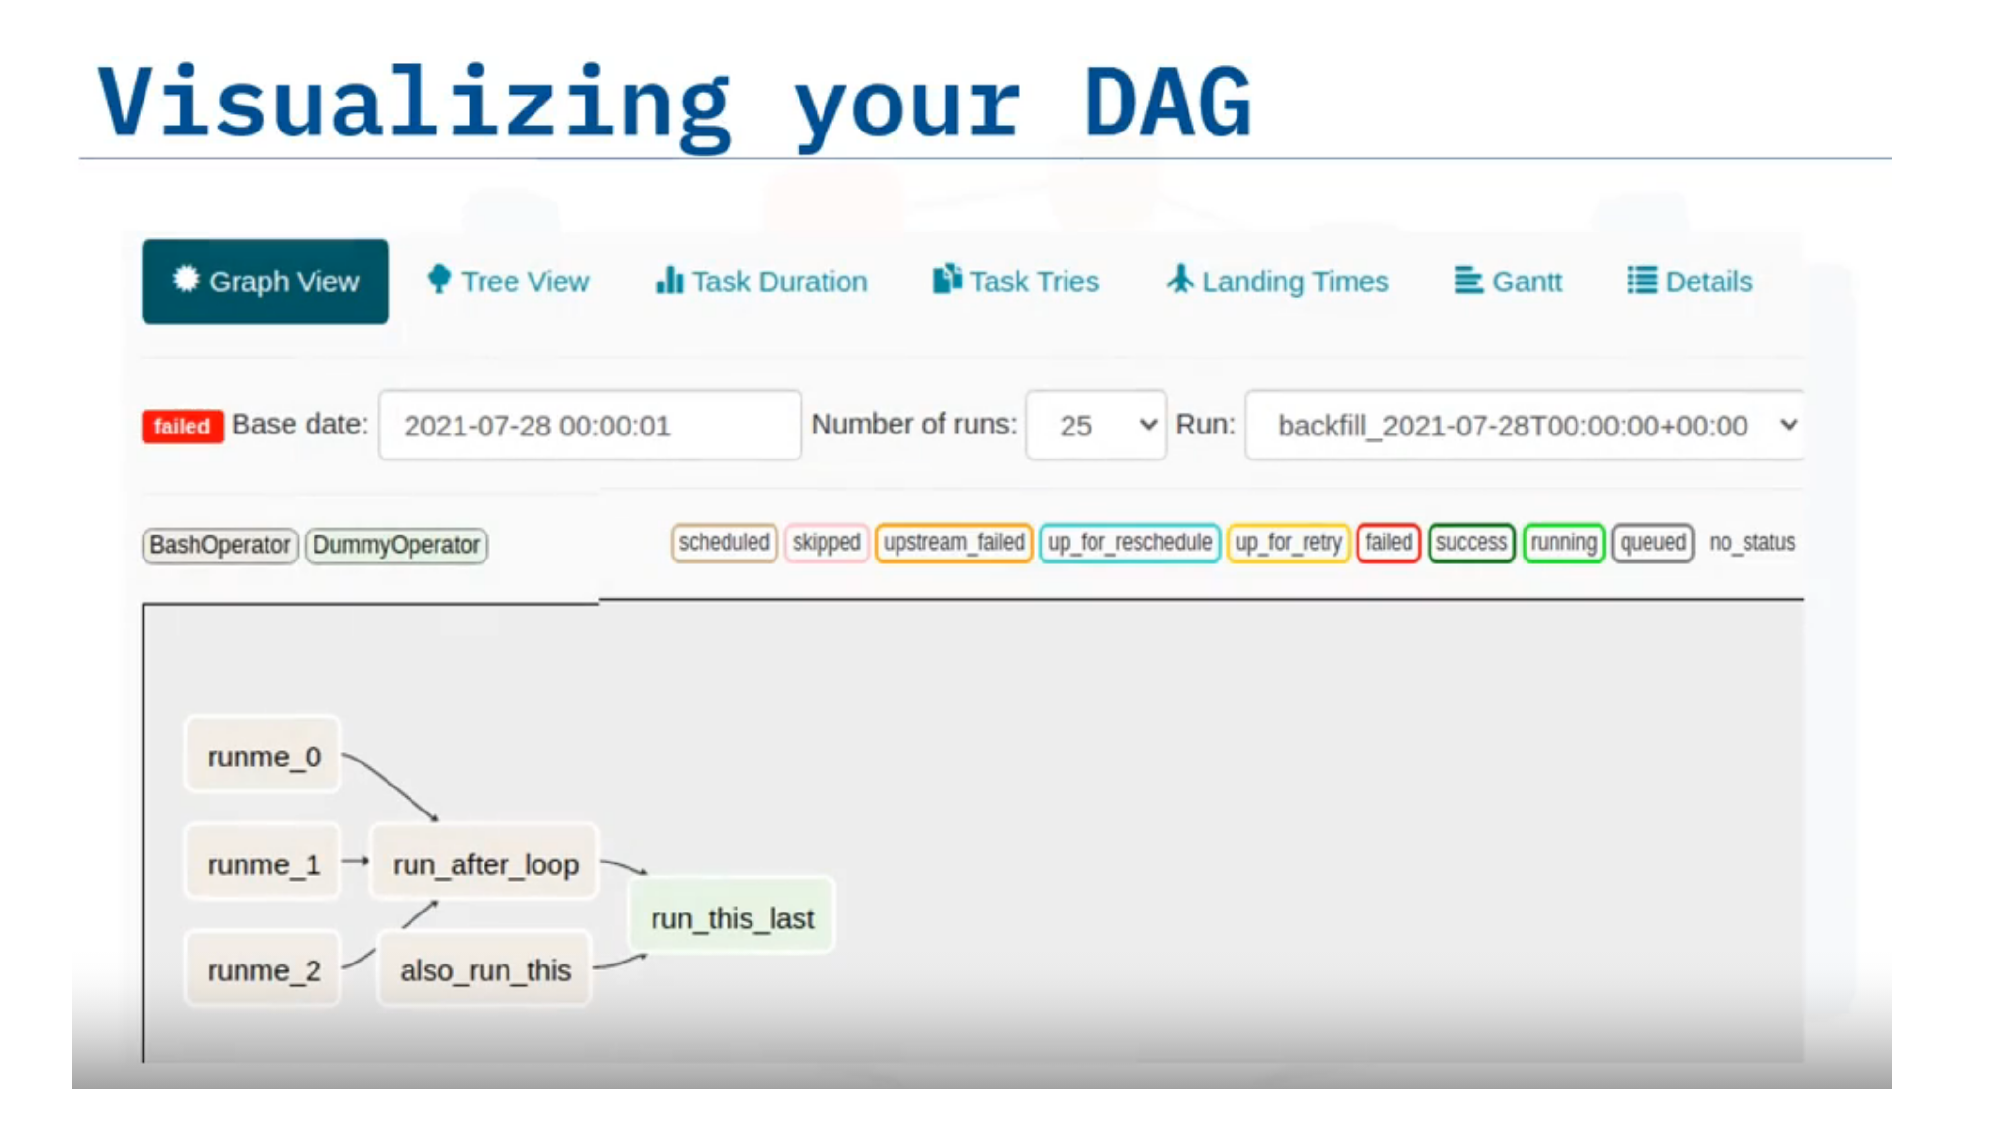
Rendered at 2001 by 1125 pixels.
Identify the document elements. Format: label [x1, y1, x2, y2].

picture [72, 56, 1892, 1089]
